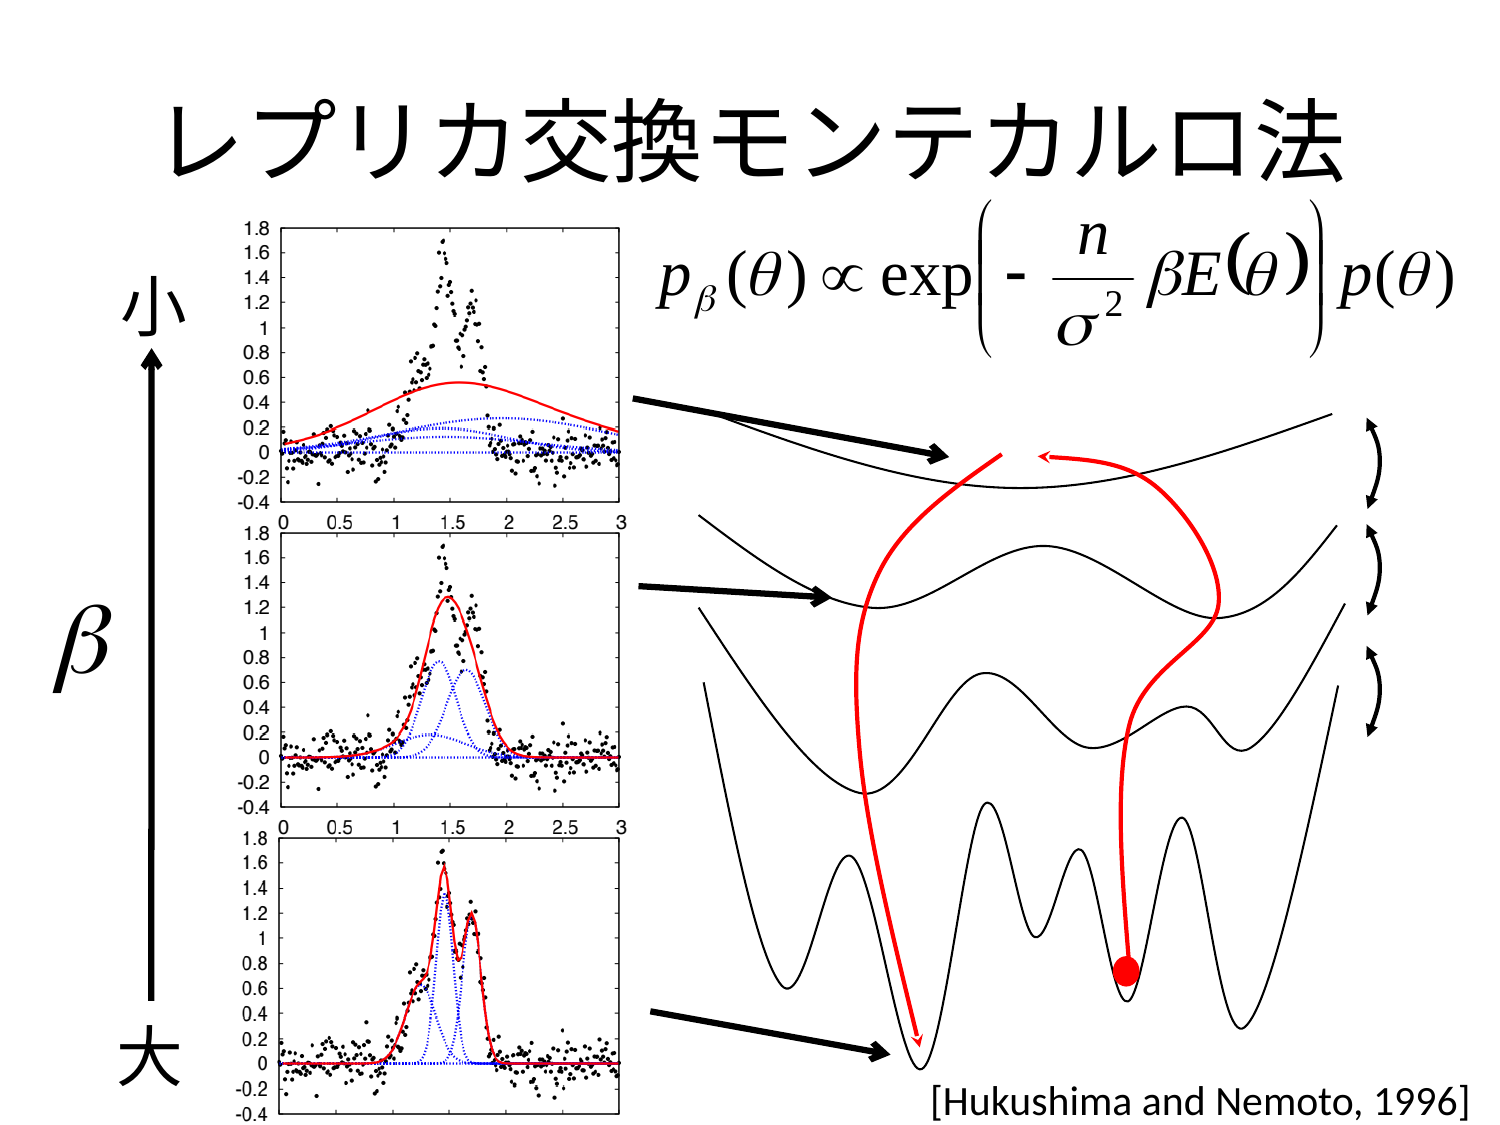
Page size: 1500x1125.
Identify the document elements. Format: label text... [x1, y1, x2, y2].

title レプリカ交換モンテカルロ法 [74, 44, 1426, 233]
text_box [101, 257, 204, 1104]
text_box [632, 398, 1381, 1078]
picture [193, 203, 646, 1125]
text_box [Hukushima and Nemoto, 1996] [915, 1066, 1487, 1125]
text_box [34, 581, 136, 716]
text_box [641, 187, 1467, 371]
